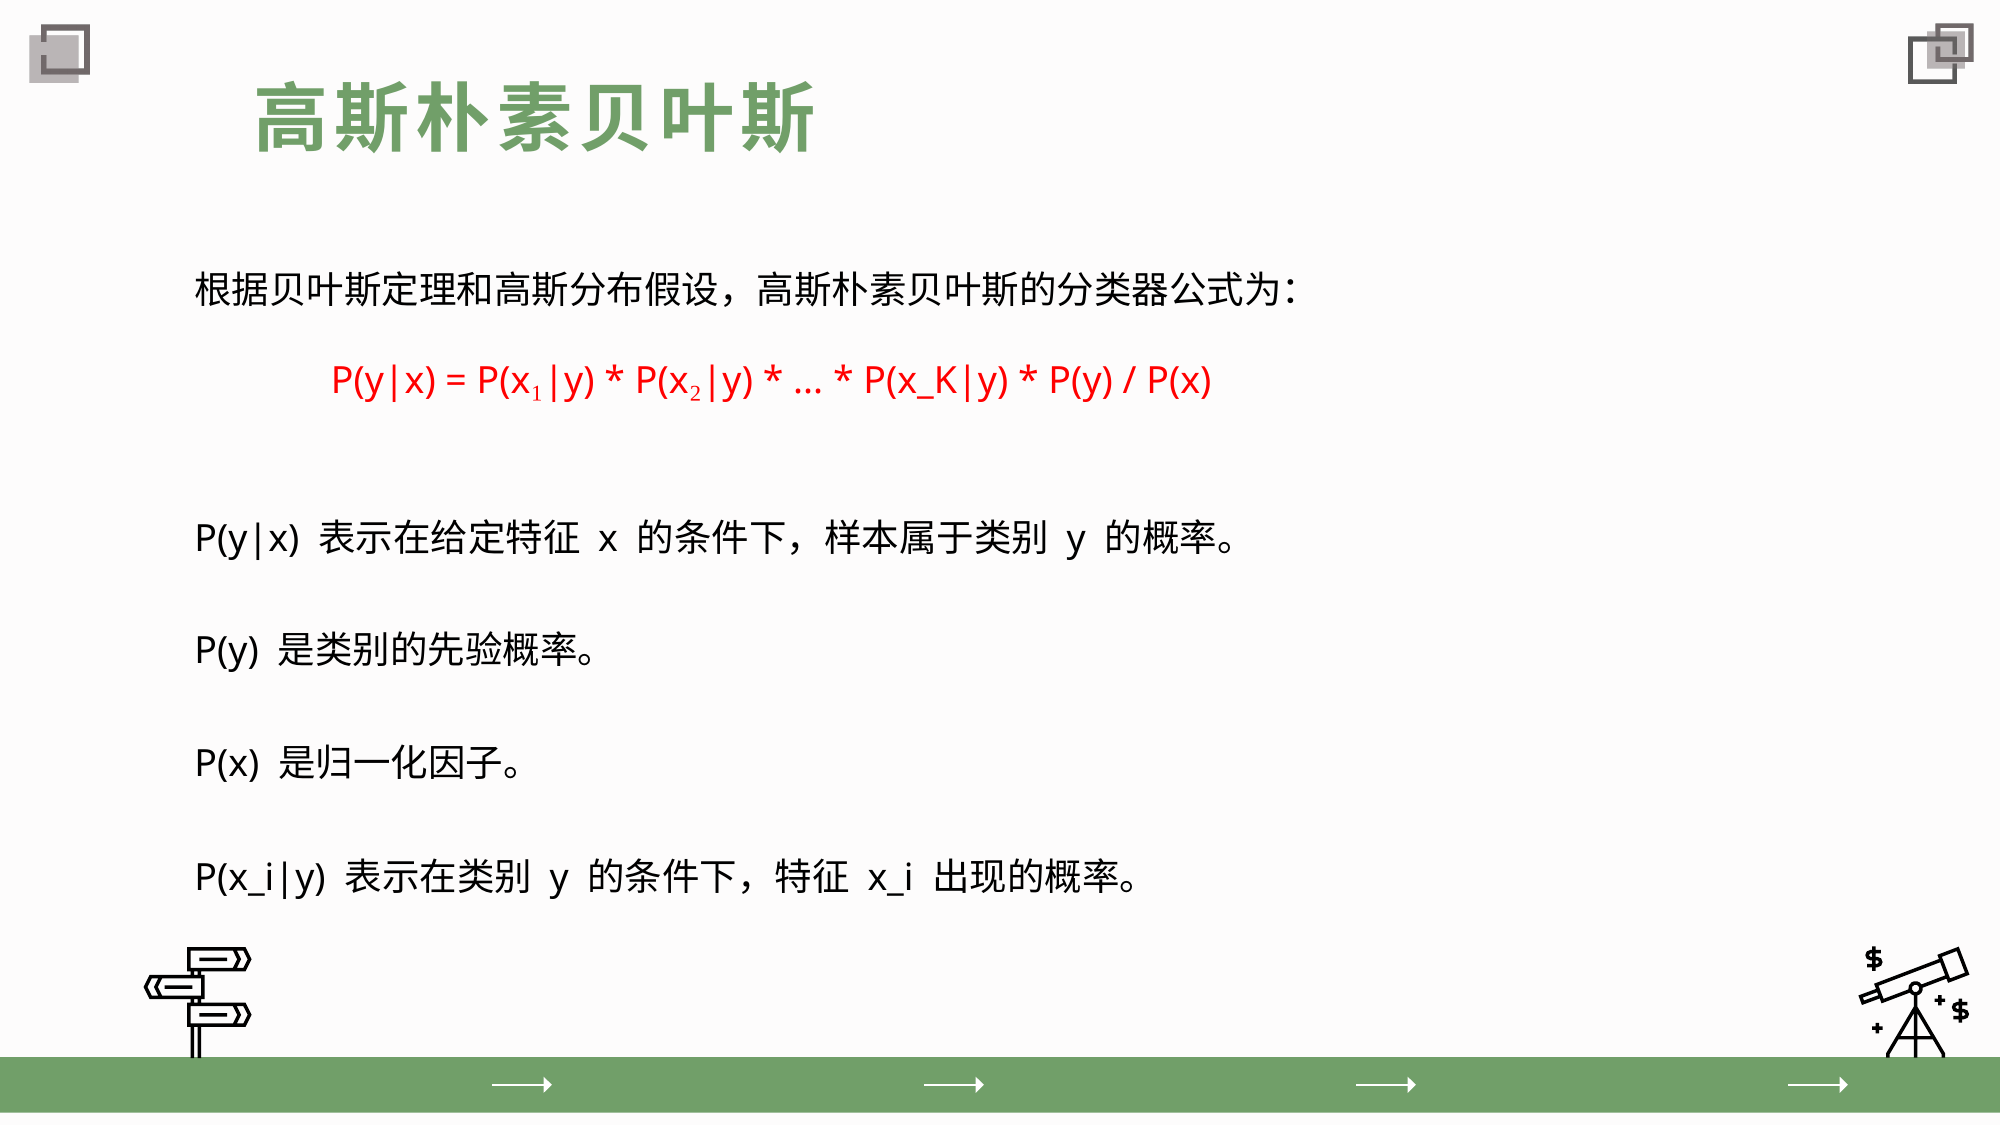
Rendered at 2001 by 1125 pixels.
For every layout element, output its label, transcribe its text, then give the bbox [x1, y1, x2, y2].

text_box [143, 950, 252, 1059]
text_box [1818, 1056, 2000, 1114]
text_box [1386, 1056, 1817, 1114]
text_box 根据贝叶斯定理和高斯分布假设，高斯朴素贝叶斯的分类器公式为： P(y|x) = P(x₁|y) * P(x₂|y) * ... * P(x_K|y) * P(y) / P(x) P(y|x) 表示在给定特征 x 的条件下，样本属于类别 y 的概率。 P(y) 是类别的先验概率。 P(x) 是归一化因子。 P(x_i|y) 表示在类别 y 的条件下，特征 x_i 出现的概率。 [179, 259, 1587, 950]
text_box [954, 1056, 1384, 1114]
text_box [1406, 1074, 1418, 1096]
text_box [0, 1056, 520, 1114]
text_box [522, 1056, 952, 1114]
text_box [542, 1074, 554, 1096]
text_box [1858, 946, 1970, 1058]
text_box [974, 1074, 986, 1096]
picture [0, 0, 119, 108]
picture [1881, 0, 2000, 108]
text_box 高斯朴素贝叶斯 [197, 44, 1605, 179]
text_box [1838, 1074, 1850, 1096]
